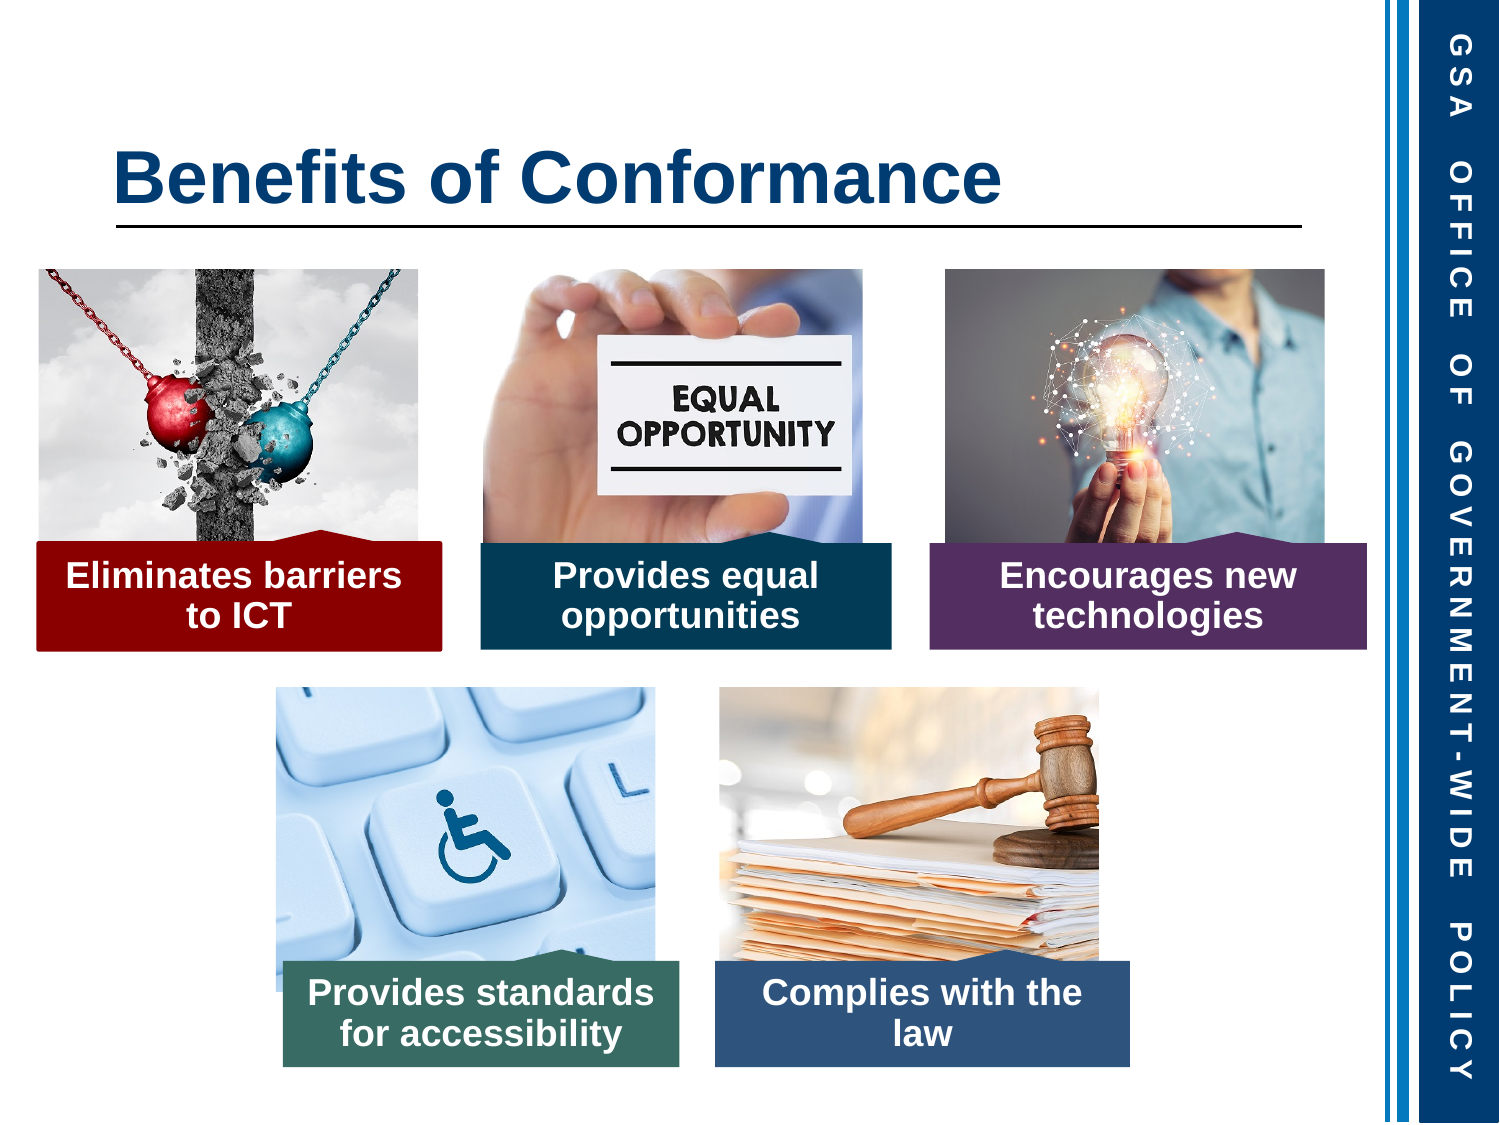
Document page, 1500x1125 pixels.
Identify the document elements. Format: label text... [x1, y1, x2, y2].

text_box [38, 206, 1368, 1125]
title Benefits of Conformance [97, 40, 1302, 205]
